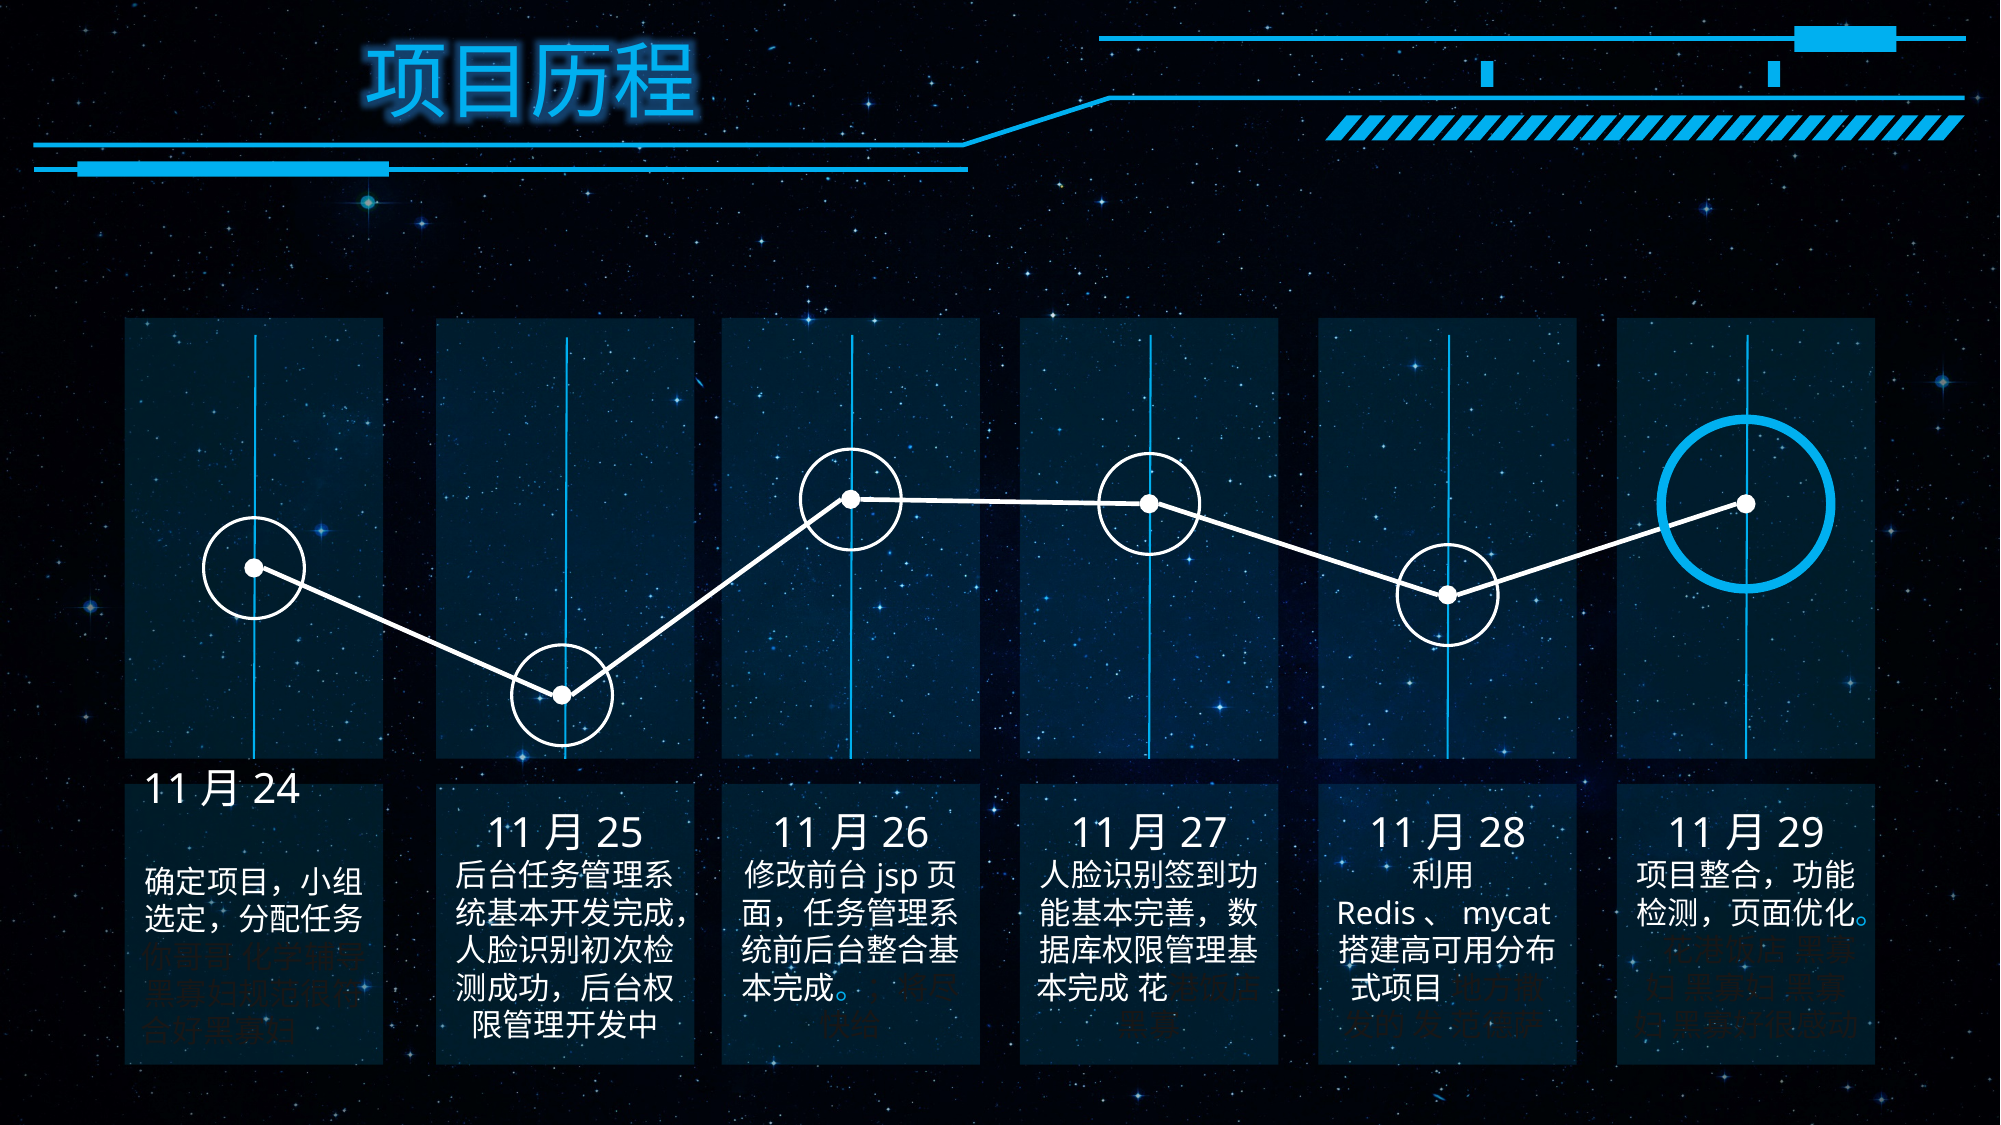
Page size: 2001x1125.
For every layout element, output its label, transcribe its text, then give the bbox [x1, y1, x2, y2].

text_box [203, 517, 305, 619]
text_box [1457, 503, 1737, 595]
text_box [1158, 503, 1438, 595]
text_box 项目历程 [349, 20, 712, 136]
picture [0, 0, 2000, 1125]
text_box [721, 317, 980, 499]
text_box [721, 504, 980, 1065]
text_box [511, 644, 613, 746]
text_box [902, 499, 1098, 504]
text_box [1318, 595, 1577, 1065]
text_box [1616, 317, 1876, 1065]
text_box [435, 318, 695, 644]
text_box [800, 449, 902, 550]
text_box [571, 499, 842, 696]
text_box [1019, 504, 1279, 1065]
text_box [1019, 317, 1279, 503]
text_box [1318, 317, 1577, 544]
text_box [1397, 544, 1499, 646]
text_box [1661, 419, 1831, 589]
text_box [435, 696, 695, 1065]
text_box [1098, 453, 1200, 555]
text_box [124, 317, 384, 1065]
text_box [263, 567, 553, 696]
